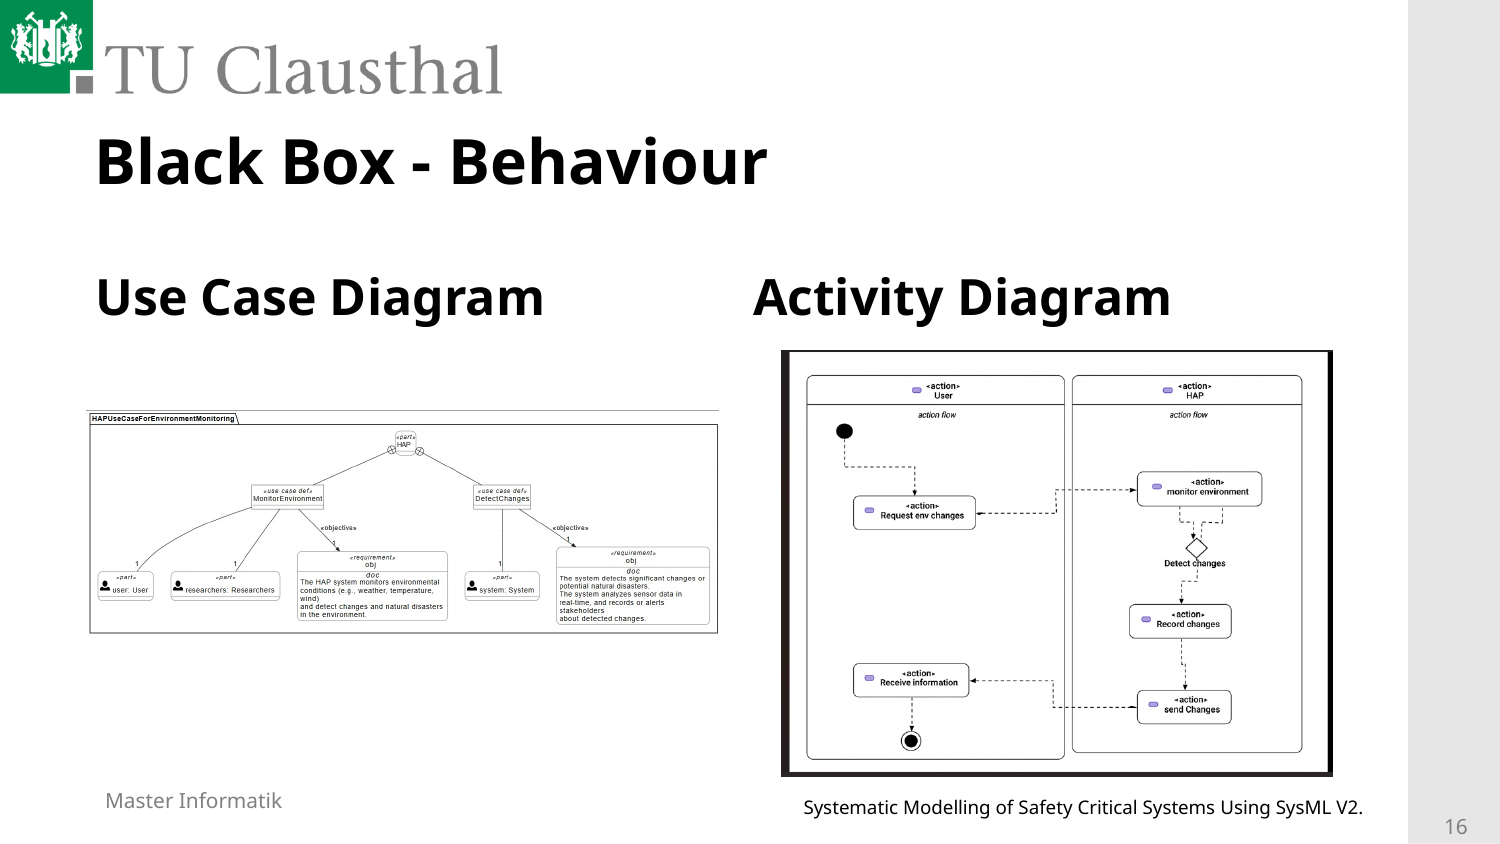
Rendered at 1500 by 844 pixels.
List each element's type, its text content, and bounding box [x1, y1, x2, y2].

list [781, 350, 1333, 777]
title Black Box - Behaviour [79, 114, 1375, 201]
picture [0, 0, 502, 94]
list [86, 409, 719, 635]
list Activity Diagram [738, 209, 1376, 334]
list Use Case Diagram [80, 209, 717, 334]
